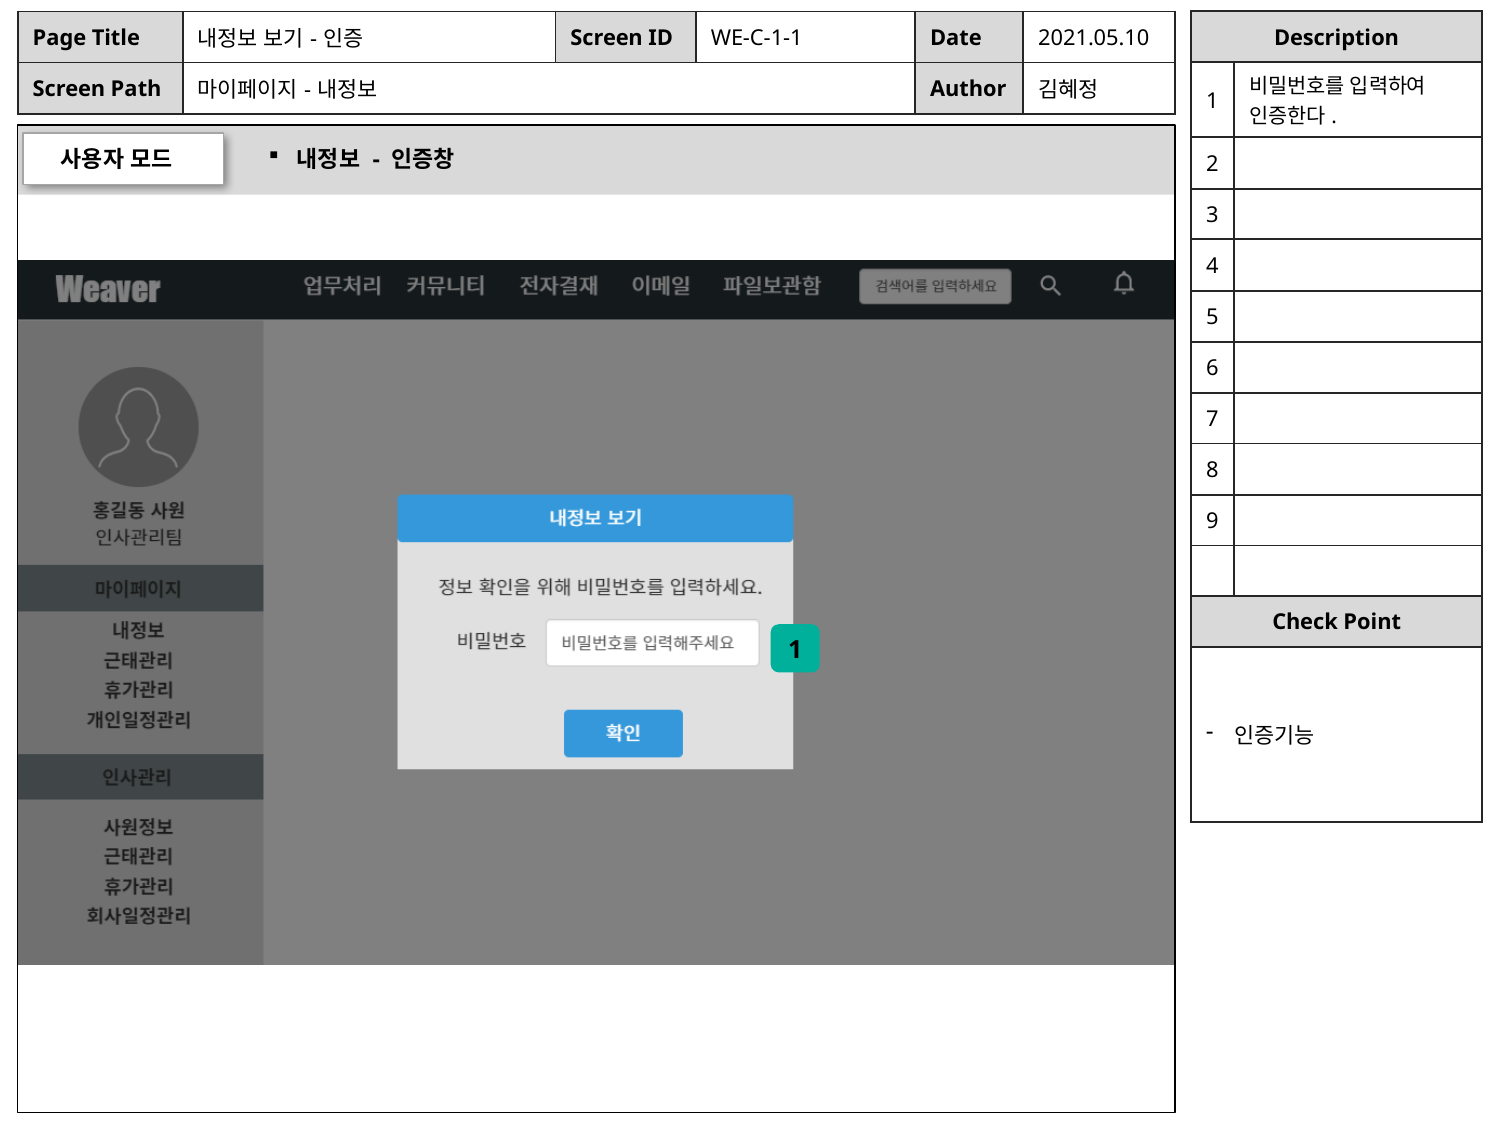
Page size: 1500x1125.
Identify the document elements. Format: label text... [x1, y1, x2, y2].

table_cell Check Point [1192, 597, 1481, 646]
table_header Description [1192, 12, 1481, 61]
table_cell 9 [1192, 496, 1233, 545]
table_cell [1235, 292, 1481, 341]
table_cell 비밀번호를 입력하여 인증한다. [1235, 63, 1481, 136]
table_header Page Title [19, 12, 182, 62]
table_cell Screen Path [19, 63, 182, 113]
table_cell 4 [1192, 240, 1233, 290]
table_cell [1192, 546, 1233, 595]
table_cell 5 [1192, 292, 1233, 341]
table_header 내정보 보기-인증 [184, 12, 555, 62]
table_cell 7 [1192, 394, 1233, 443]
text_box [15, 123, 1177, 263]
table_cell 인증기능 [1192, 648, 1481, 821]
table_cell 6 [1192, 343, 1233, 392]
table_cell [1235, 343, 1481, 392]
table_cell Author [916, 63, 1022, 113]
table_header Date [916, 12, 1022, 62]
table_cell [1235, 496, 1481, 545]
table_cell [1235, 240, 1481, 290]
table_cell [1235, 138, 1481, 188]
table_cell 2 [1192, 138, 1233, 188]
table_cell 김혜정 [1024, 63, 1174, 113]
table_cell [1235, 190, 1481, 238]
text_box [22, 132, 224, 185]
table_cell 마이페이지-내정보 [184, 63, 914, 113]
table_cell 1 [1192, 63, 1233, 136]
text_box [15, 971, 1177, 1115]
picture [17, 260, 1176, 966]
table_cell 8 [1192, 444, 1233, 494]
table_cell 3 [1192, 190, 1233, 238]
table_cell [1235, 394, 1481, 443]
table_cell [1235, 444, 1481, 494]
table_cell [1235, 546, 1481, 595]
table_header WE-C-1-1 [697, 12, 914, 62]
table_header 2021.05.10 [1024, 12, 1174, 62]
table_header Screen ID [556, 12, 695, 62]
